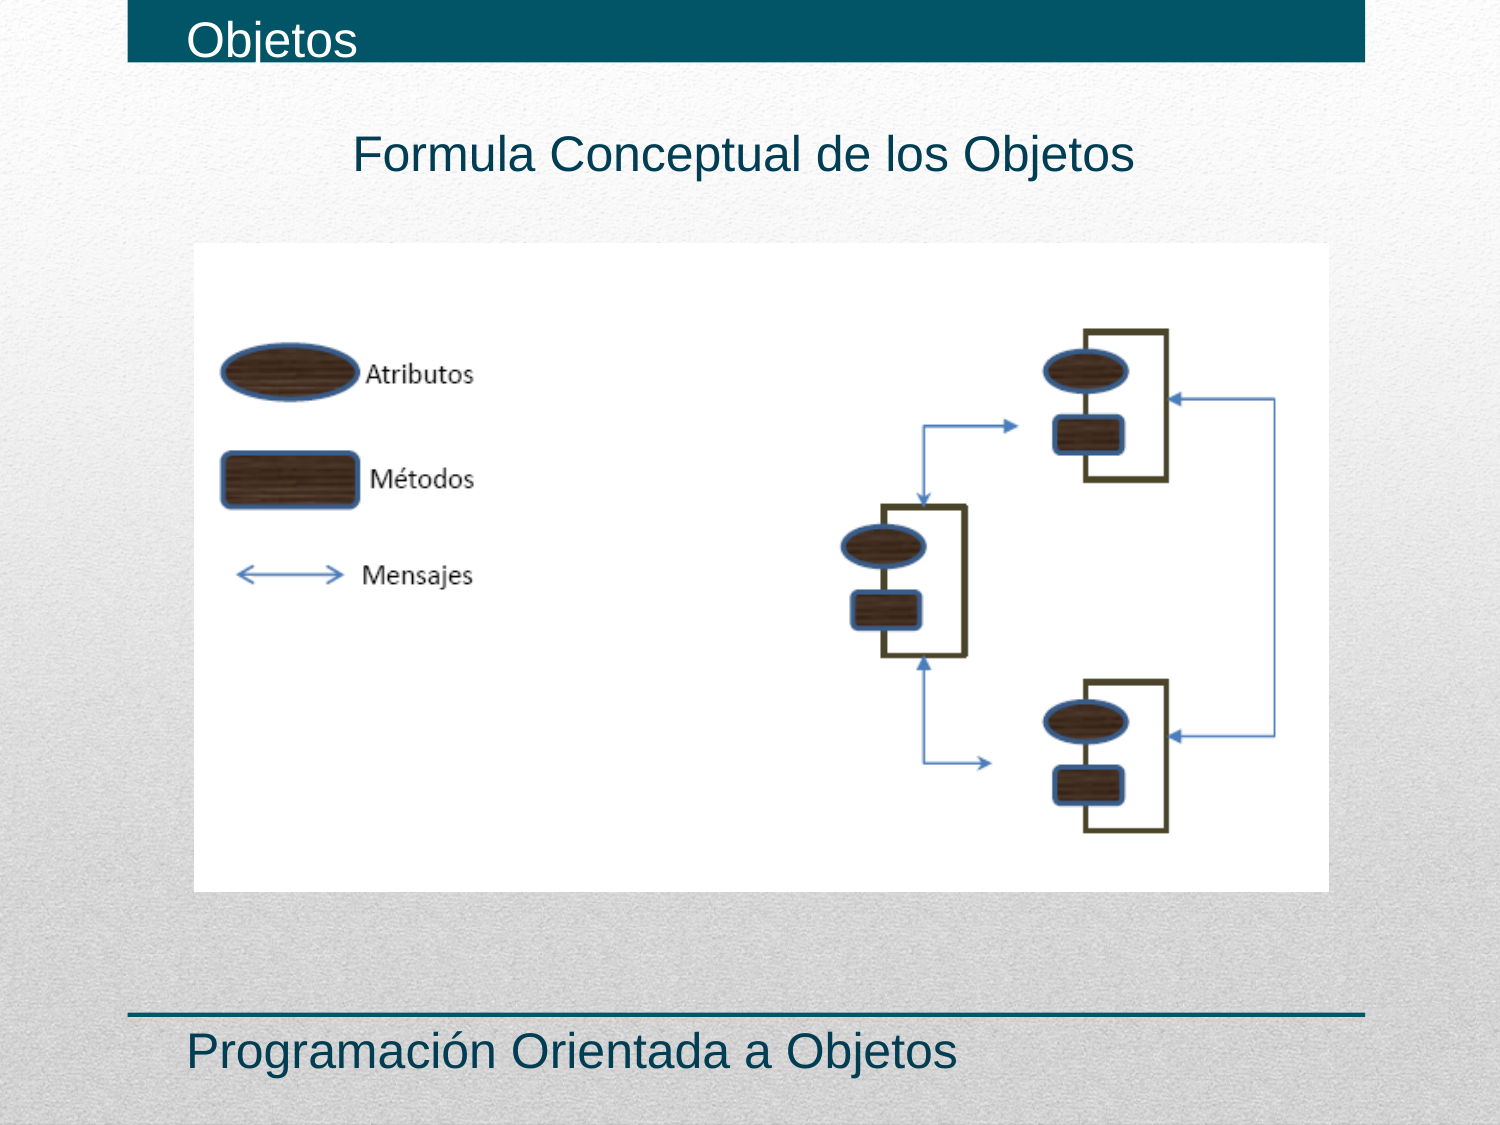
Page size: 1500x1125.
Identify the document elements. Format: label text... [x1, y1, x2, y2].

text_box Objetos [171, 0, 1022, 75]
text_box Programación Orientada a Objetos [171, 1011, 1211, 1087]
text_box Formula Conceptual de los Objetos [135, 113, 1353, 189]
picture [0, 0, 1500, 1125]
